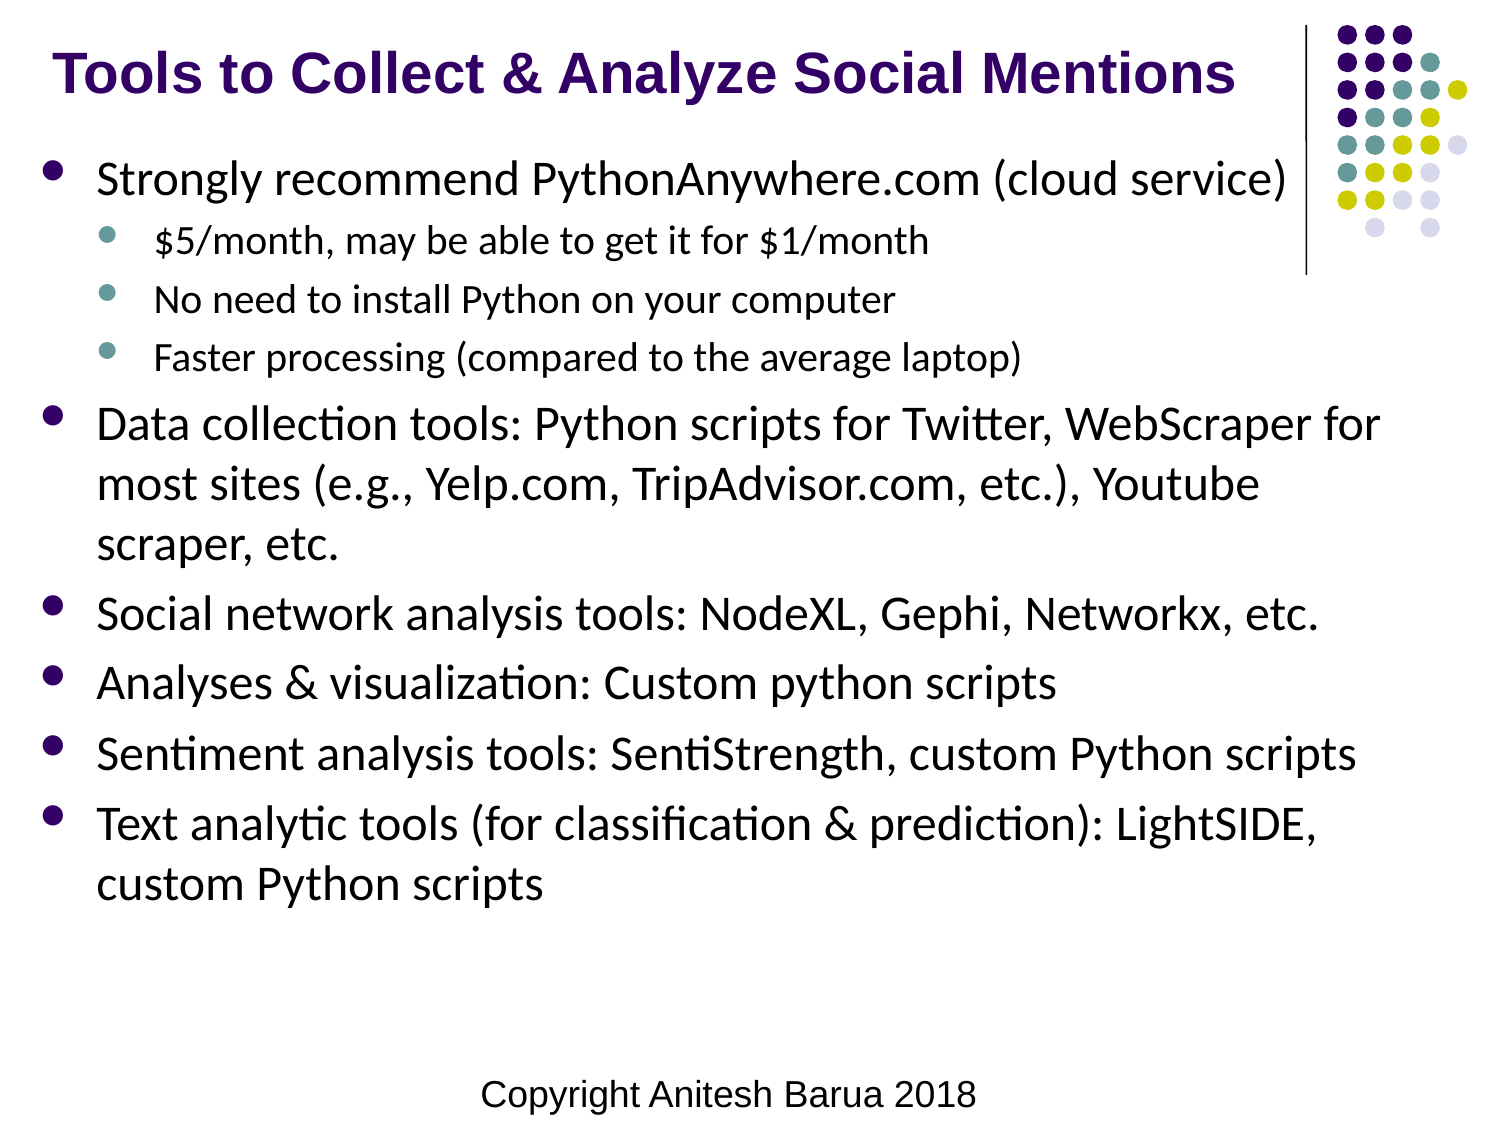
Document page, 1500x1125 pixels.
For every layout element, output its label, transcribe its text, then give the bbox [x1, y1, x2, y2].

list Strongly recommend PythonAnywhere.com (cloud service) $5/month, may be able to get it for $1/month No need to install Python on your computer Faster processing (compared to the average laptop) Data collection tools: Python scripts for Twitter, WebScraper for most sites (e.g., Yelp.com, TripAdvisor.com, etc.), Youtube scraper, etc. Social network analysis tools: NodeXL, Gephi, Networkx, etc. Analyses & visualization: Custom python scripts Sentiment analysis tools: SentiStrength, custom Python scripts Text analytic tools (for classification & prediction): LightSIDE, custom Python scripts [24, 137, 1401, 862]
text_box Copyright Anitesh Barua 2018 [465, 1062, 993, 1123]
title Tools to Collect & Analyze Social Mentions [37, 0, 1313, 113]
